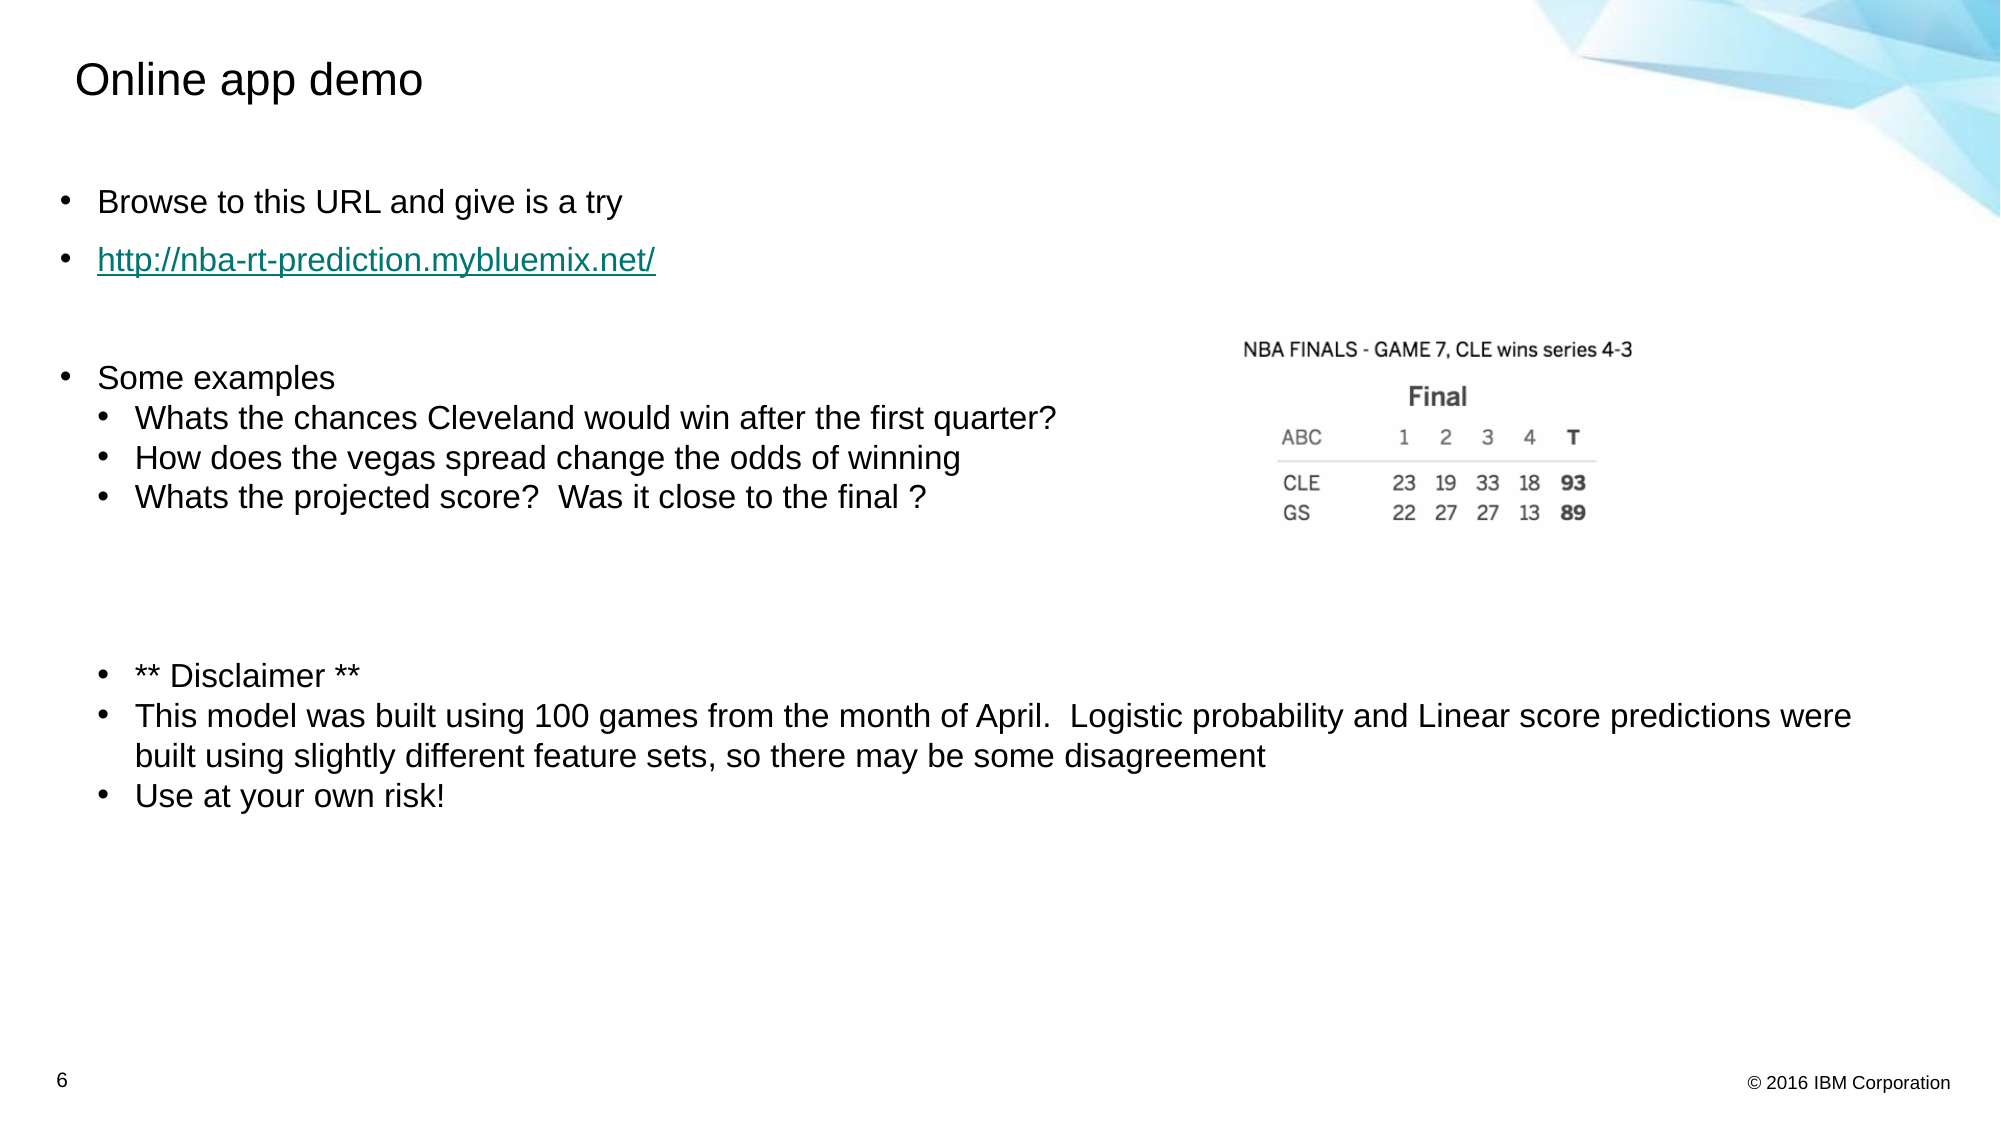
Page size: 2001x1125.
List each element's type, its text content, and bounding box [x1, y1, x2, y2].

list Browse to this URL and give is a try http://nba-rt-prediction.mybluemix.net/ Some examples Whats the chances Cleveland would win after the first quarter? How does the vegas spread change the odds of winning Whats the projected score? Was it close to the final ? ** Disclaimer ** This model was built using 100 games from the month of April. Logistic probability and Linear score predictions were built using slightly different feature sets, so there may be some disagreement Use at your own risk! [59, 172, 1907, 888]
title Online app demo [74, 49, 1921, 200]
picture [0, 0, 2000, 1125]
